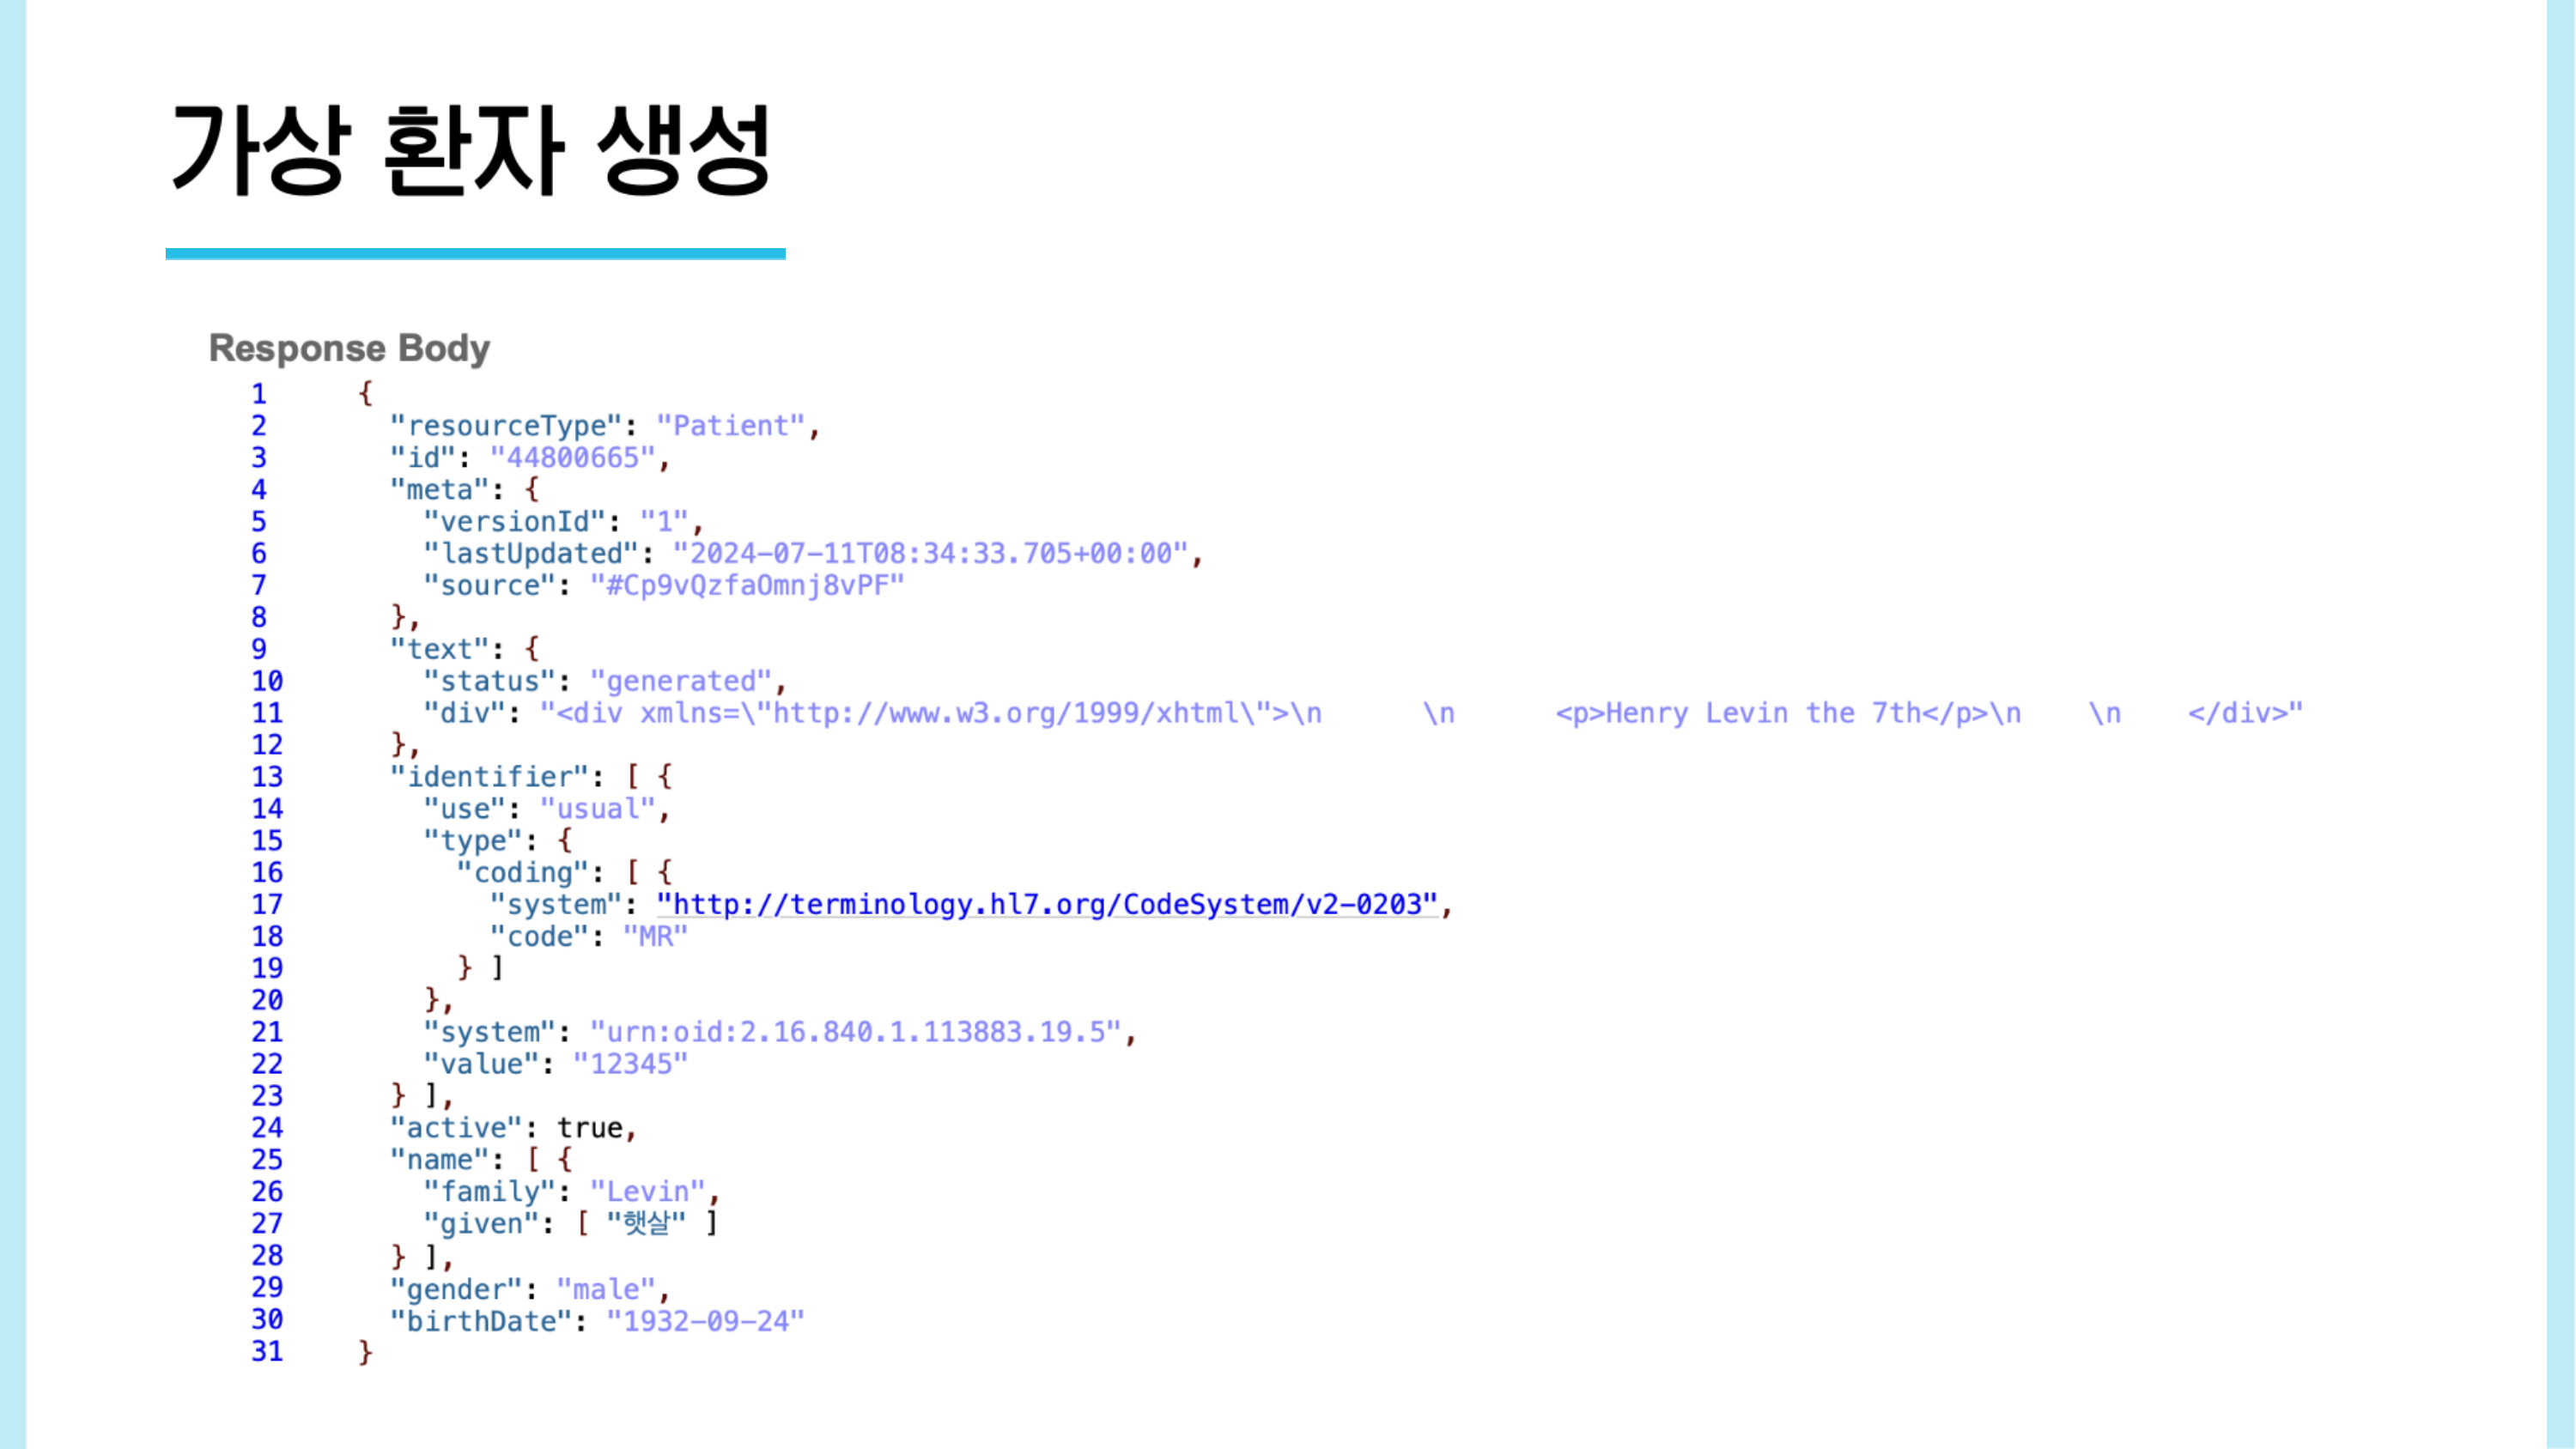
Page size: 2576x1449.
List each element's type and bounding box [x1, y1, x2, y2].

picture [2547, 0, 2576, 1449]
picture [0, 0, 27, 1449]
picture [131, 39, 2374, 1381]
